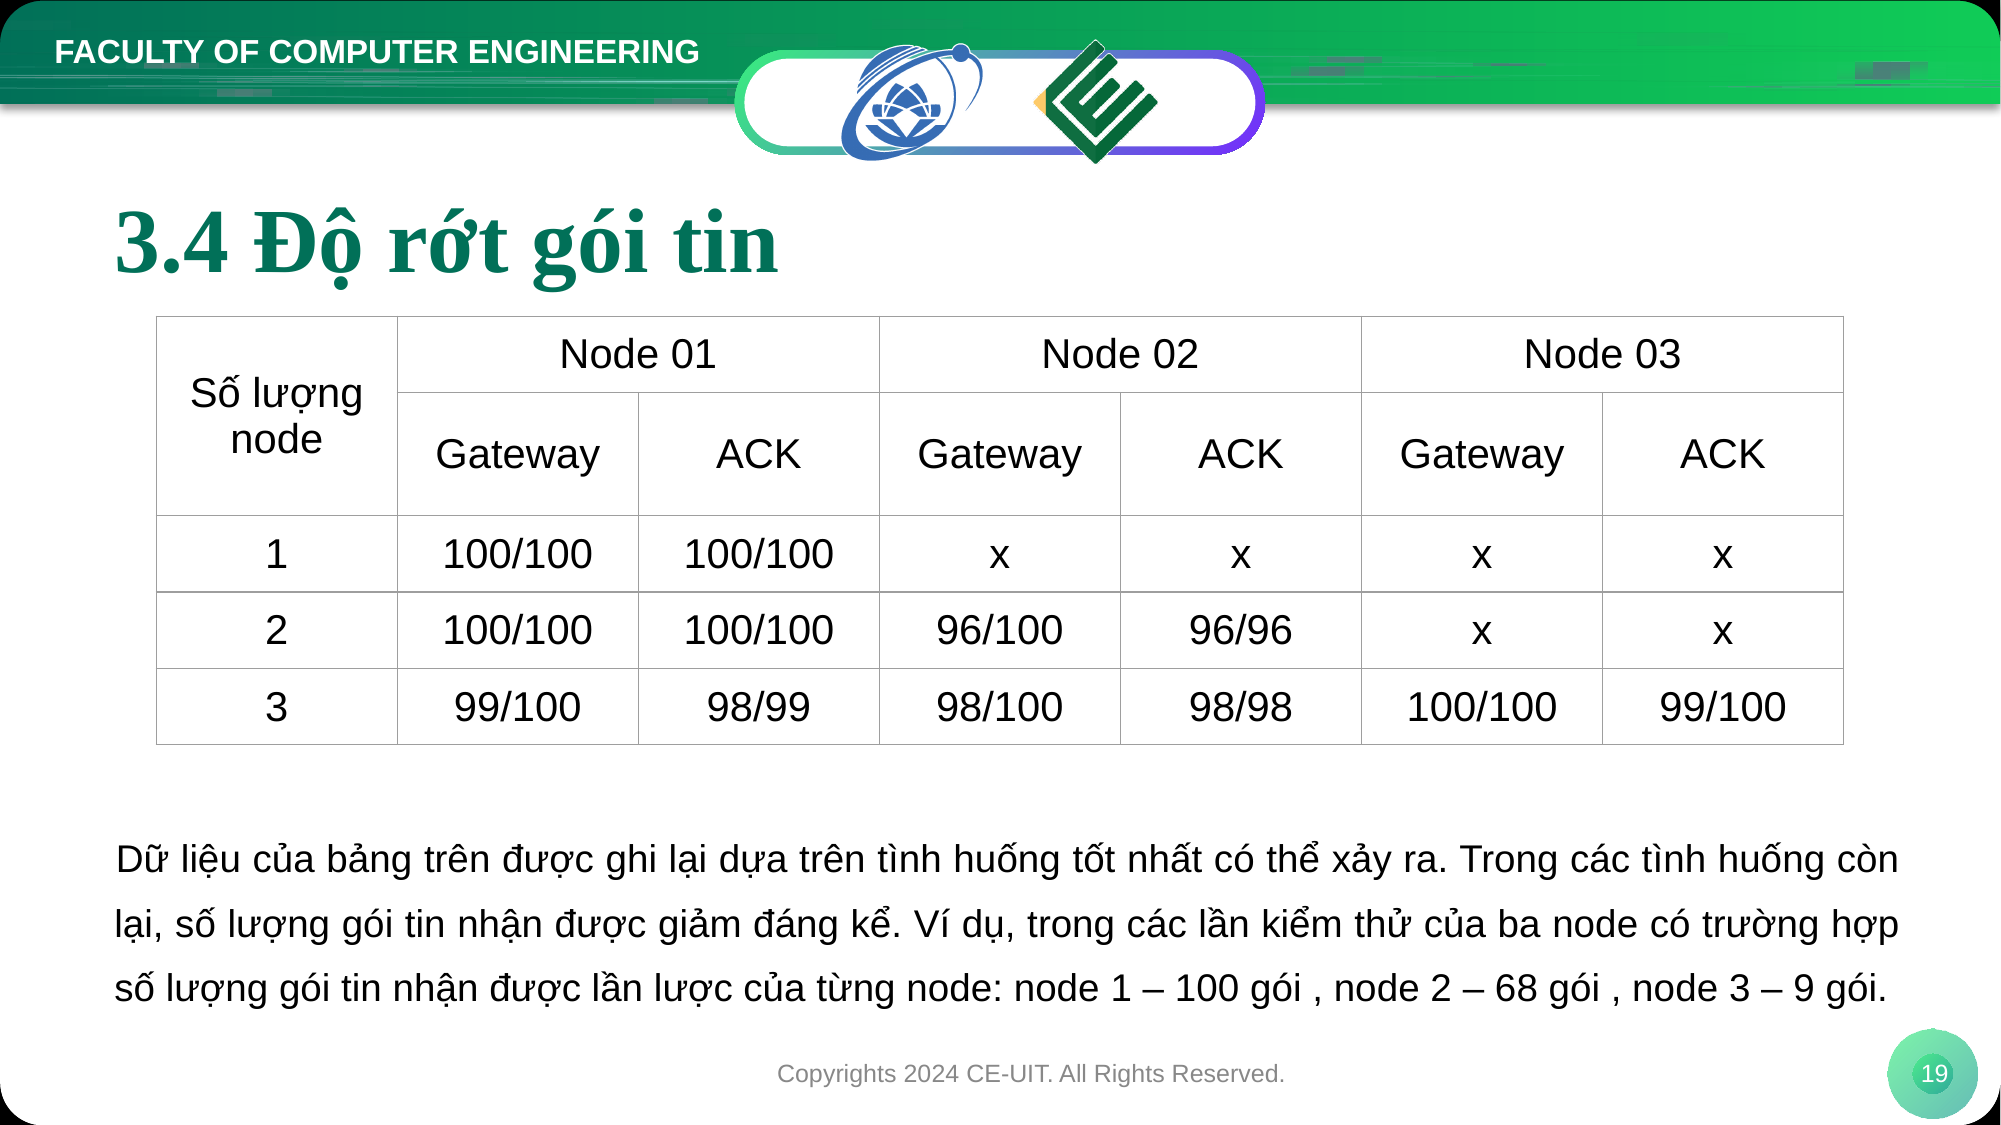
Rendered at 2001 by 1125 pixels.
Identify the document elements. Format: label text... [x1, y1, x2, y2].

table_header Node 01 [398, 317, 879, 392]
table_cell x [1603, 593, 1843, 668]
table_cell Gateway [1362, 393, 1602, 515]
table_cell Gateway [880, 393, 1120, 515]
table_cell 100/100 [639, 516, 879, 591]
table_header Node 02 [880, 317, 1361, 392]
table_cell 2 [157, 593, 397, 668]
table_header Node 03 [1362, 317, 1843, 392]
table_cell 100/100 [1362, 669, 1602, 744]
table_cell 100/100 [398, 593, 638, 668]
table_header Số lượng node [157, 317, 397, 515]
table_cell ACK [1121, 393, 1361, 515]
title Dữ liệu của bảng trên được ghi lại dựa trên tình huống tốt nhất có thể xảy ra. Trong các tình huống còn lại, số lượng gói tin nhận được giảm đáng kể. Ví dụ, trong các lần kiểm thử của ba node có trường hợp số lượng gói tin nhận được lần lược của từng node: node 1 – 100 gói , node 2 – 68 gói , node 3 – 9 gói. [99, 808, 1916, 1043]
table_cell 100/100 [639, 593, 879, 668]
table_cell x [1362, 516, 1602, 591]
table_cell 3 [157, 669, 397, 744]
table_cell x [1121, 516, 1361, 591]
table_cell ACK [639, 393, 879, 515]
table_cell 99/100 [398, 669, 638, 744]
table_cell 99/100 [1603, 669, 1843, 744]
picture [0, 1, 2001, 166]
footer Copyrights 2024 CE-UIT. All Rights Reserved. [694, 1043, 1370, 1103]
title 3.4 Độ rớt gói tin [99, 170, 1901, 317]
table_cell 96/96 [1121, 593, 1361, 668]
table_cell 100/100 [398, 516, 638, 591]
table_cell x [1362, 593, 1602, 668]
table_cell x [1603, 516, 1843, 591]
table_cell Gateway [398, 393, 638, 515]
table_cell 98/98 [1121, 669, 1361, 744]
table_cell 96/100 [880, 593, 1120, 668]
table_cell 98/100 [880, 669, 1120, 744]
table_cell ACK [1603, 393, 1843, 515]
table_cell 98/99 [639, 669, 879, 744]
table_cell x [880, 516, 1120, 591]
slide_number 19 [1709, 1042, 2000, 1103]
table_cell 1 [157, 516, 397, 591]
